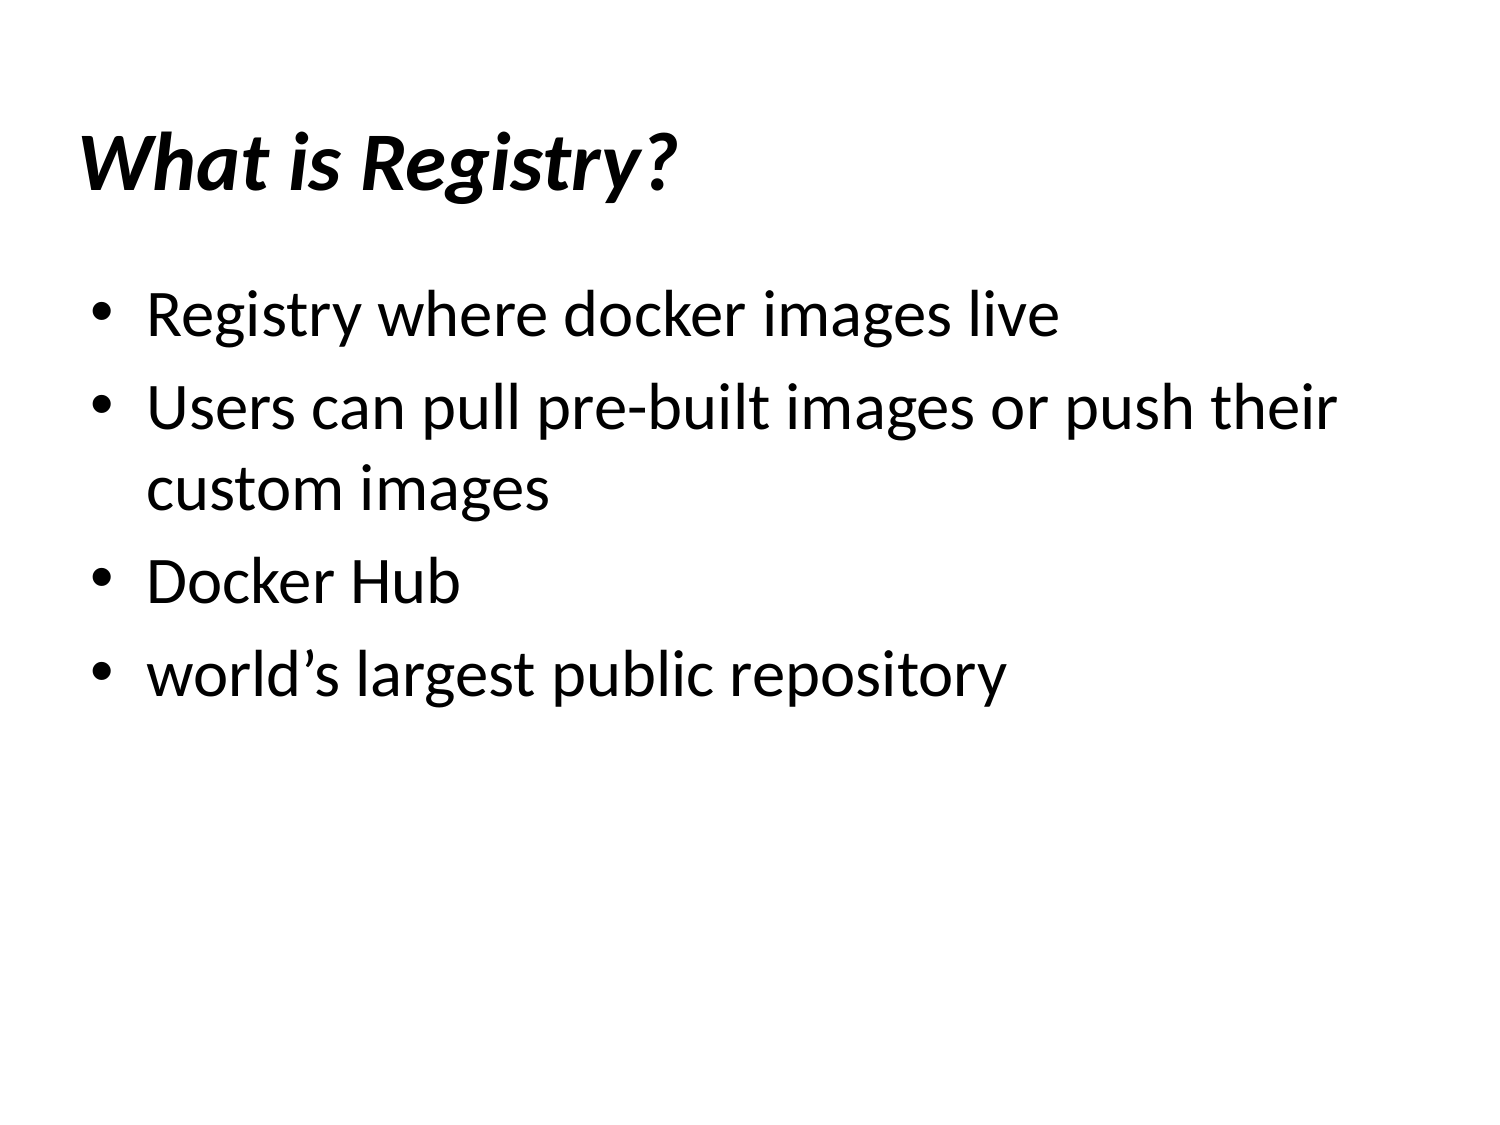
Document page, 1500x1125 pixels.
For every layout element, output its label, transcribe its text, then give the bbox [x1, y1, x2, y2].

text_box What is Registry? [62, 99, 1075, 260]
list Registry where docker images live Users can pull pre-built images or push their custom images Docker Hub world’s largest public repository [75, 262, 1425, 1005]
